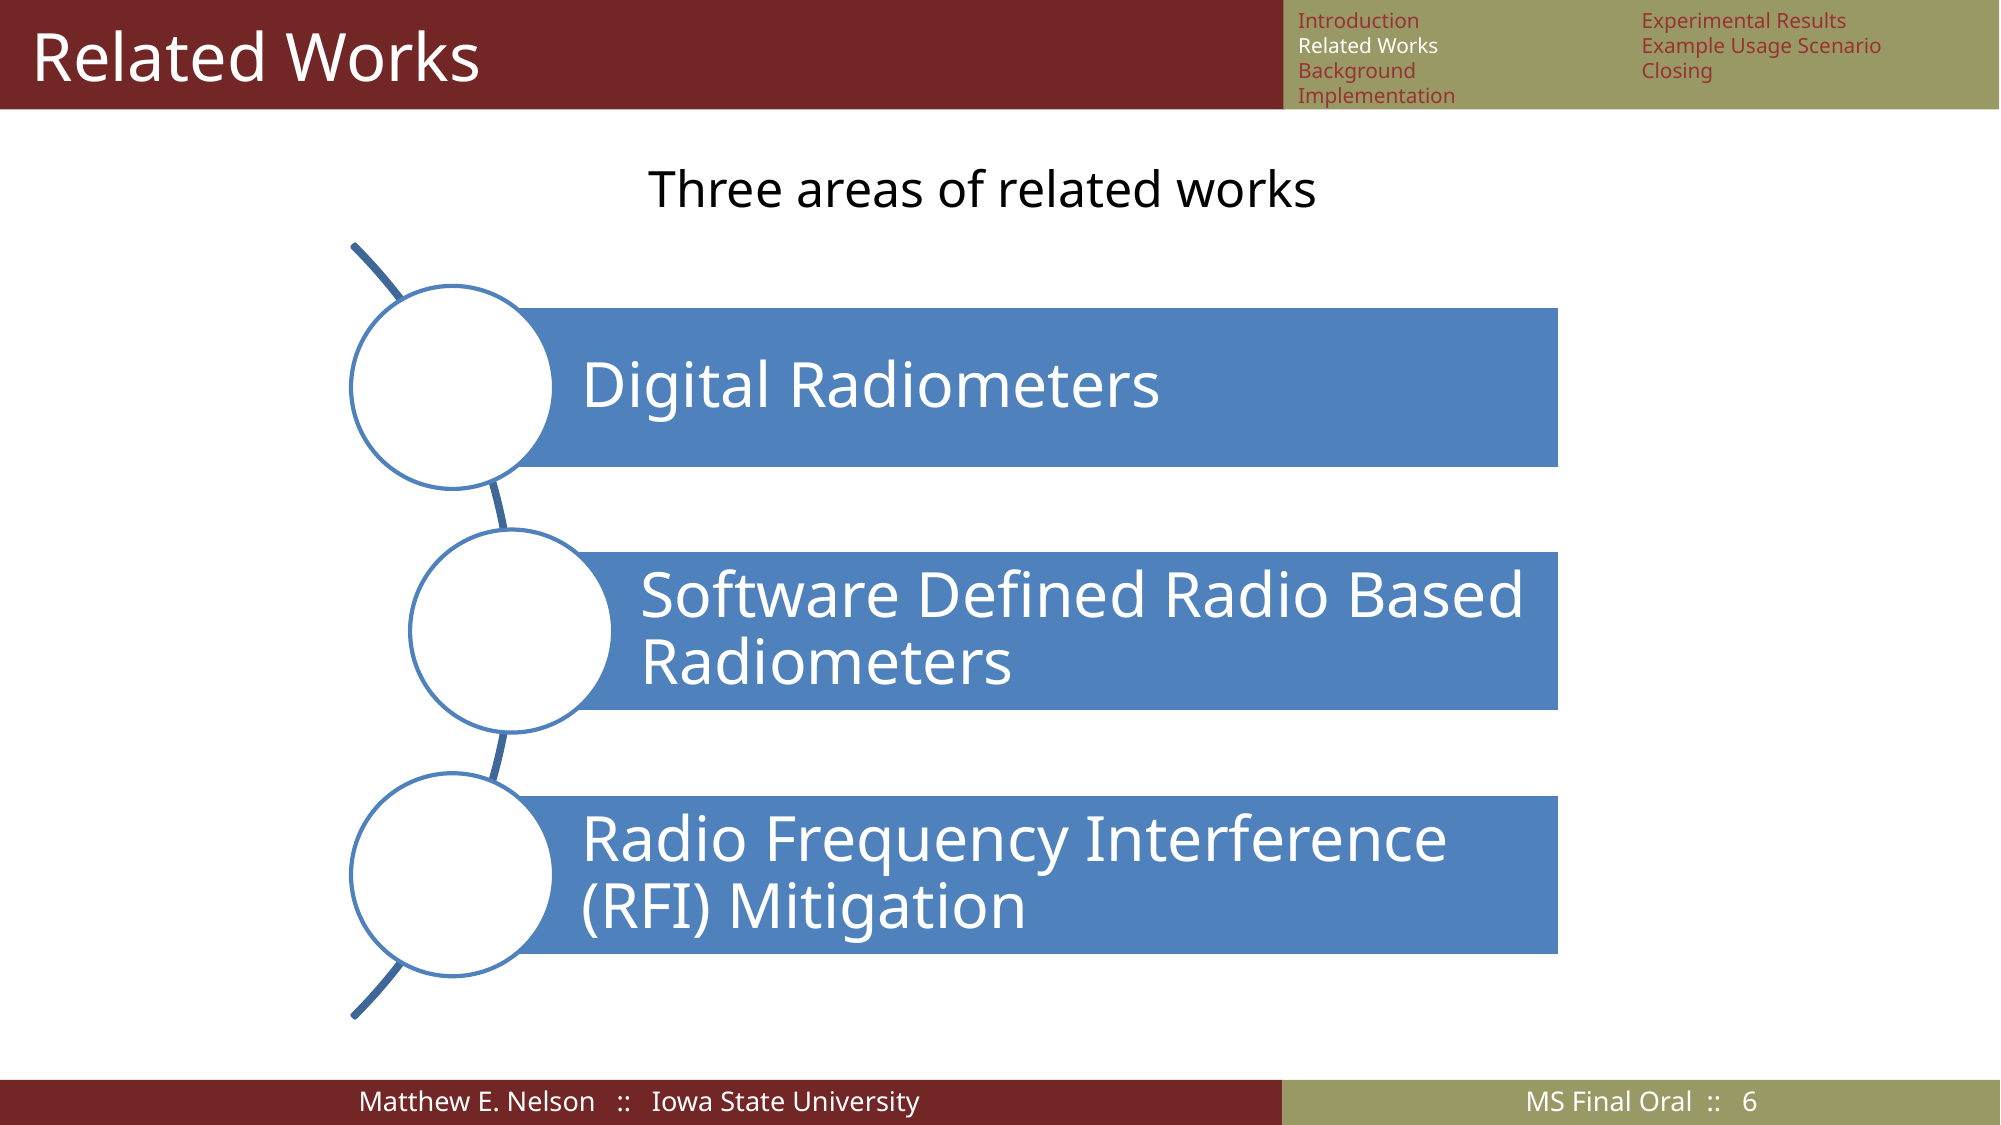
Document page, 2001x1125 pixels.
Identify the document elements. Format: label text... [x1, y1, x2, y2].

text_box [339, 224, 1572, 1038]
text_box Introduction Related Works Background Implementation Experimental Results Example Usage Scenario Closing [1283, 0, 2000, 110]
list Three areas of related works [16, 149, 1950, 486]
title Related Works [16, 0, 1283, 110]
